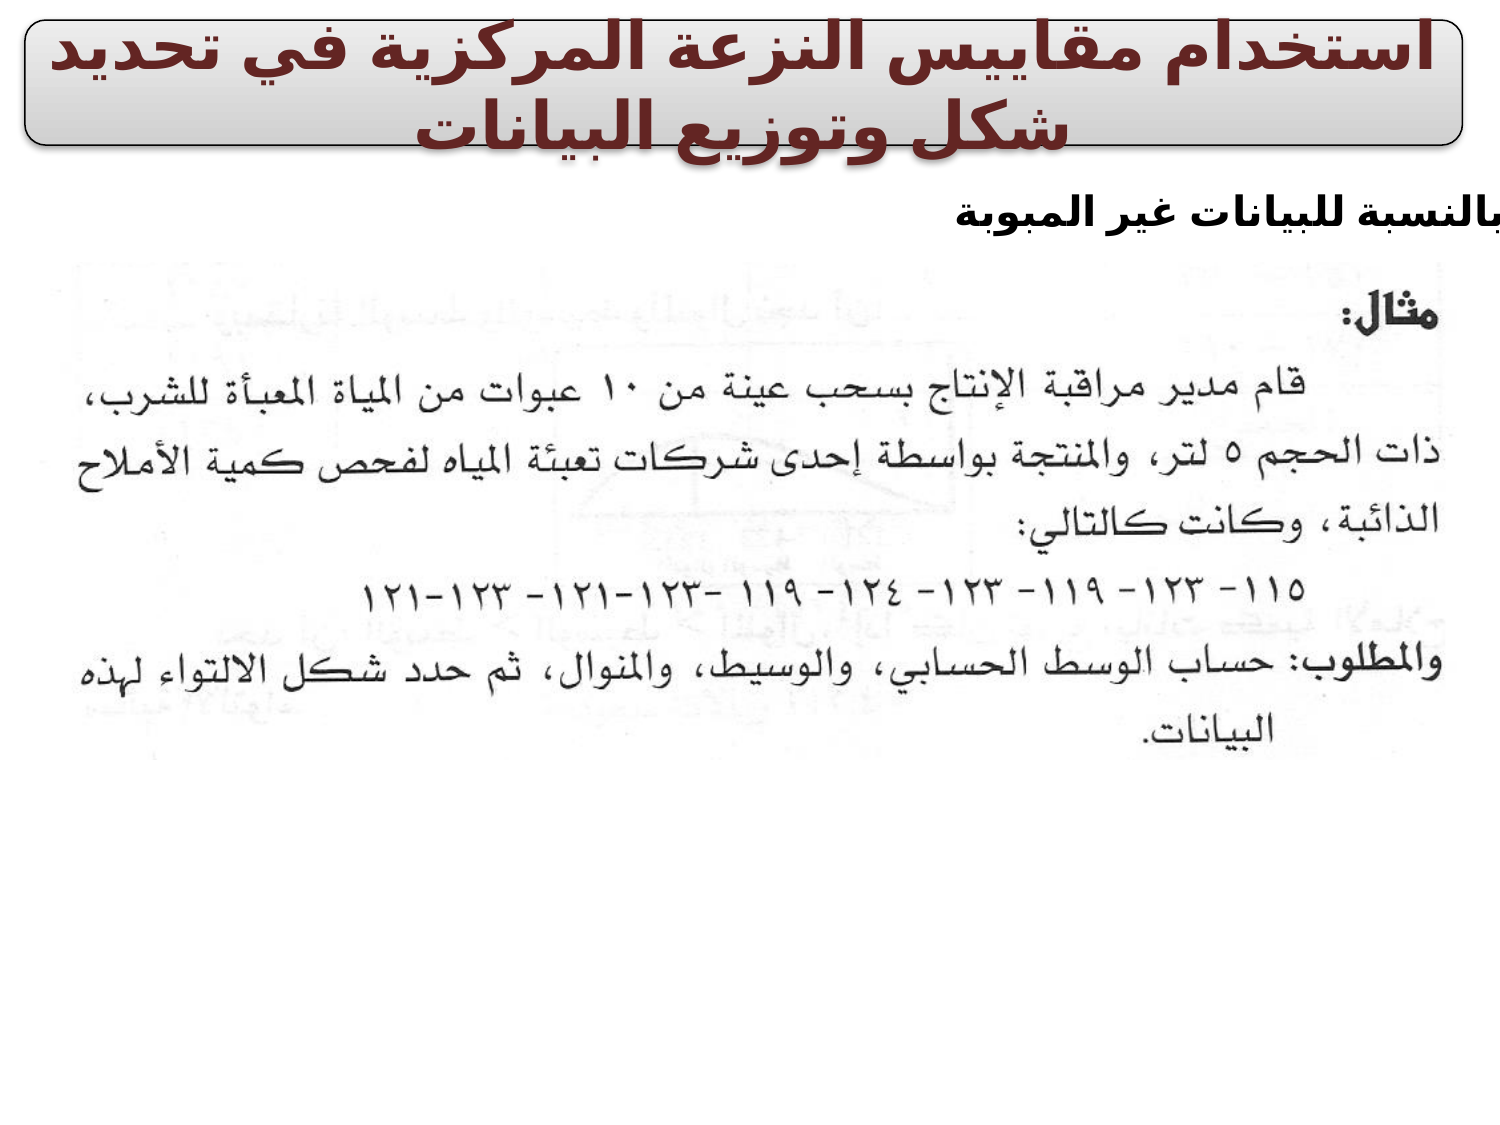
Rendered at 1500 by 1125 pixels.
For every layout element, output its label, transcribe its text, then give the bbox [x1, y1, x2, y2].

text_box بالنسبة للبيانات غير المبوبة [940, 176, 1500, 242]
picture [24, 262, 1460, 760]
text_box استخدام مقاييس النزعة المركزية في تحديد شكل وتوزيع البيانات [24, 19, 1464, 146]
